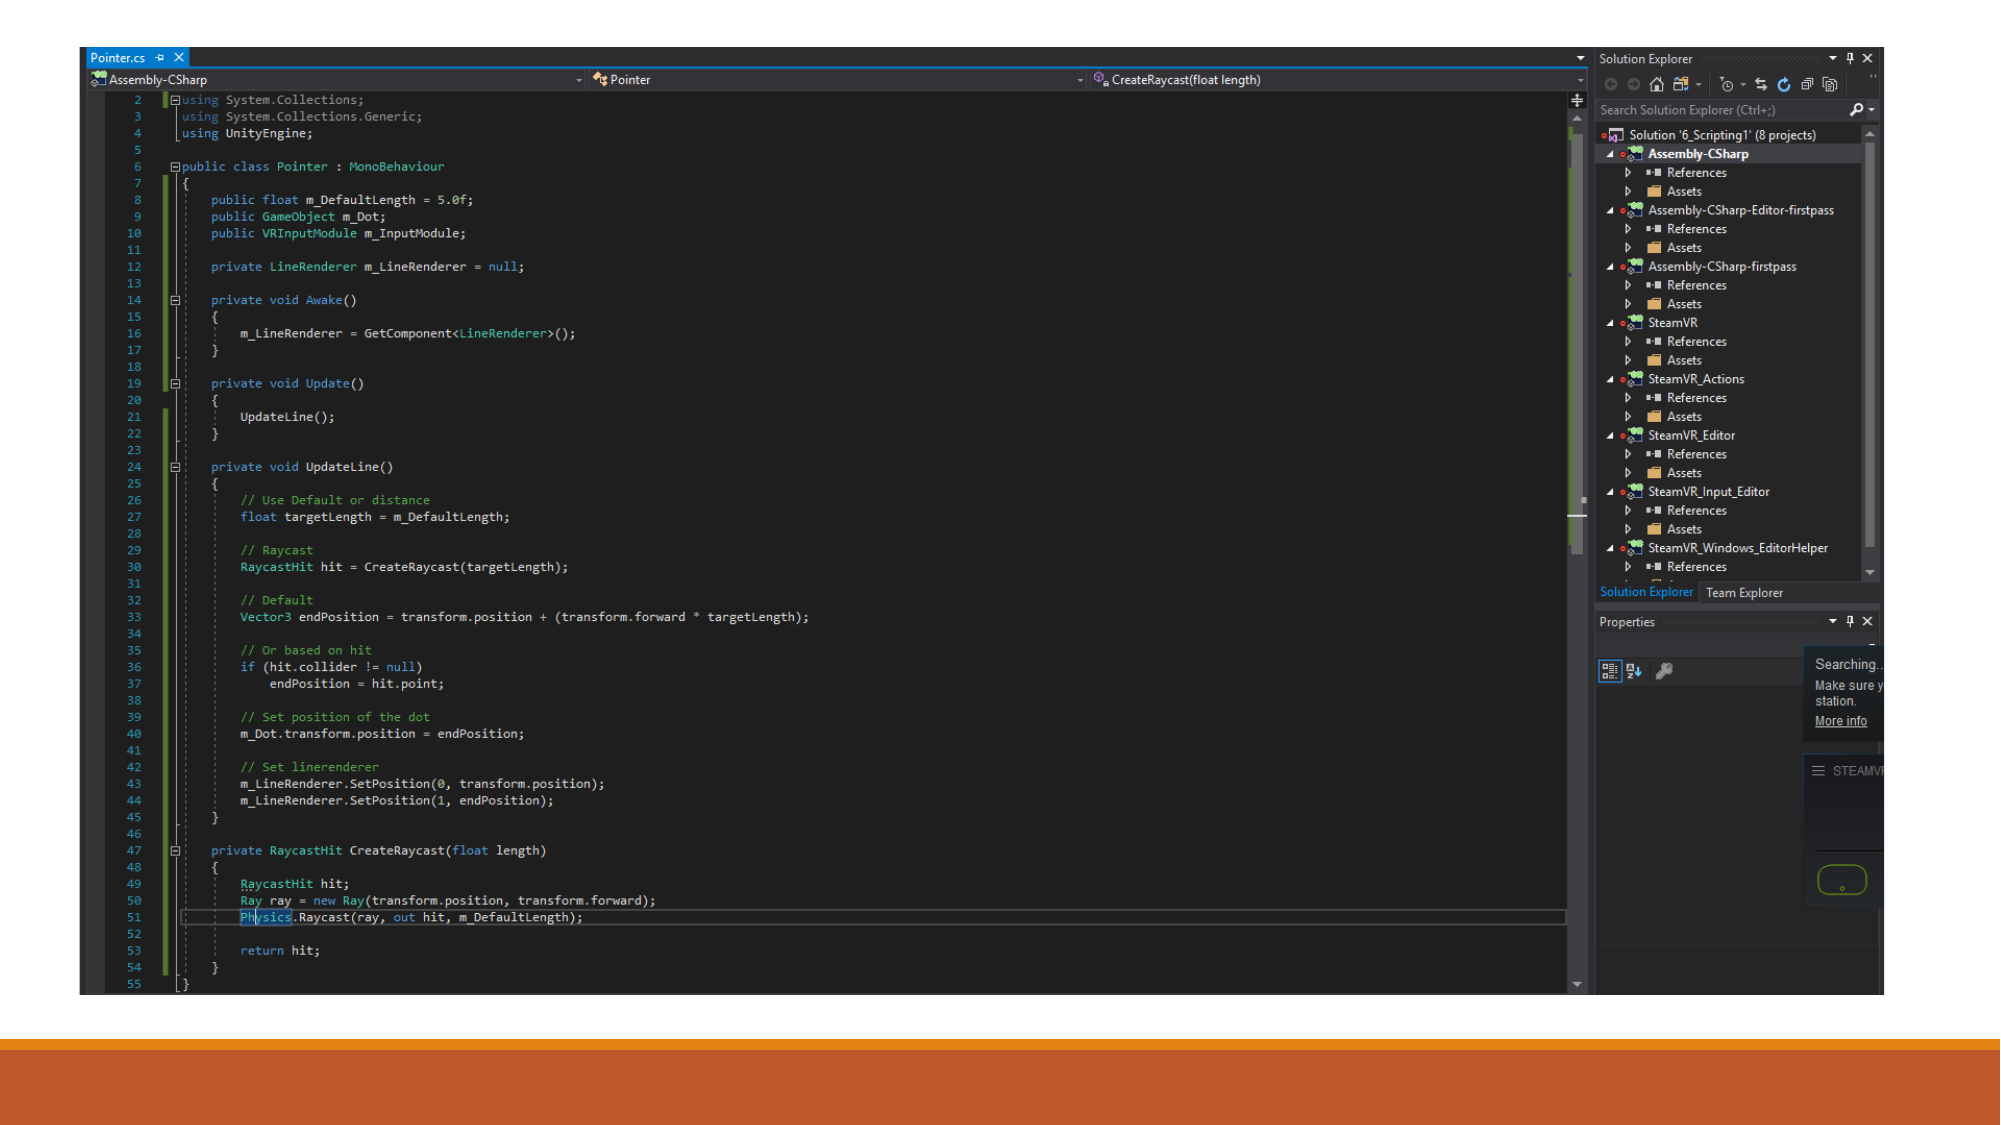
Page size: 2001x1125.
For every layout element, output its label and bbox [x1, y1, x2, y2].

picture [78, 46, 1885, 996]
